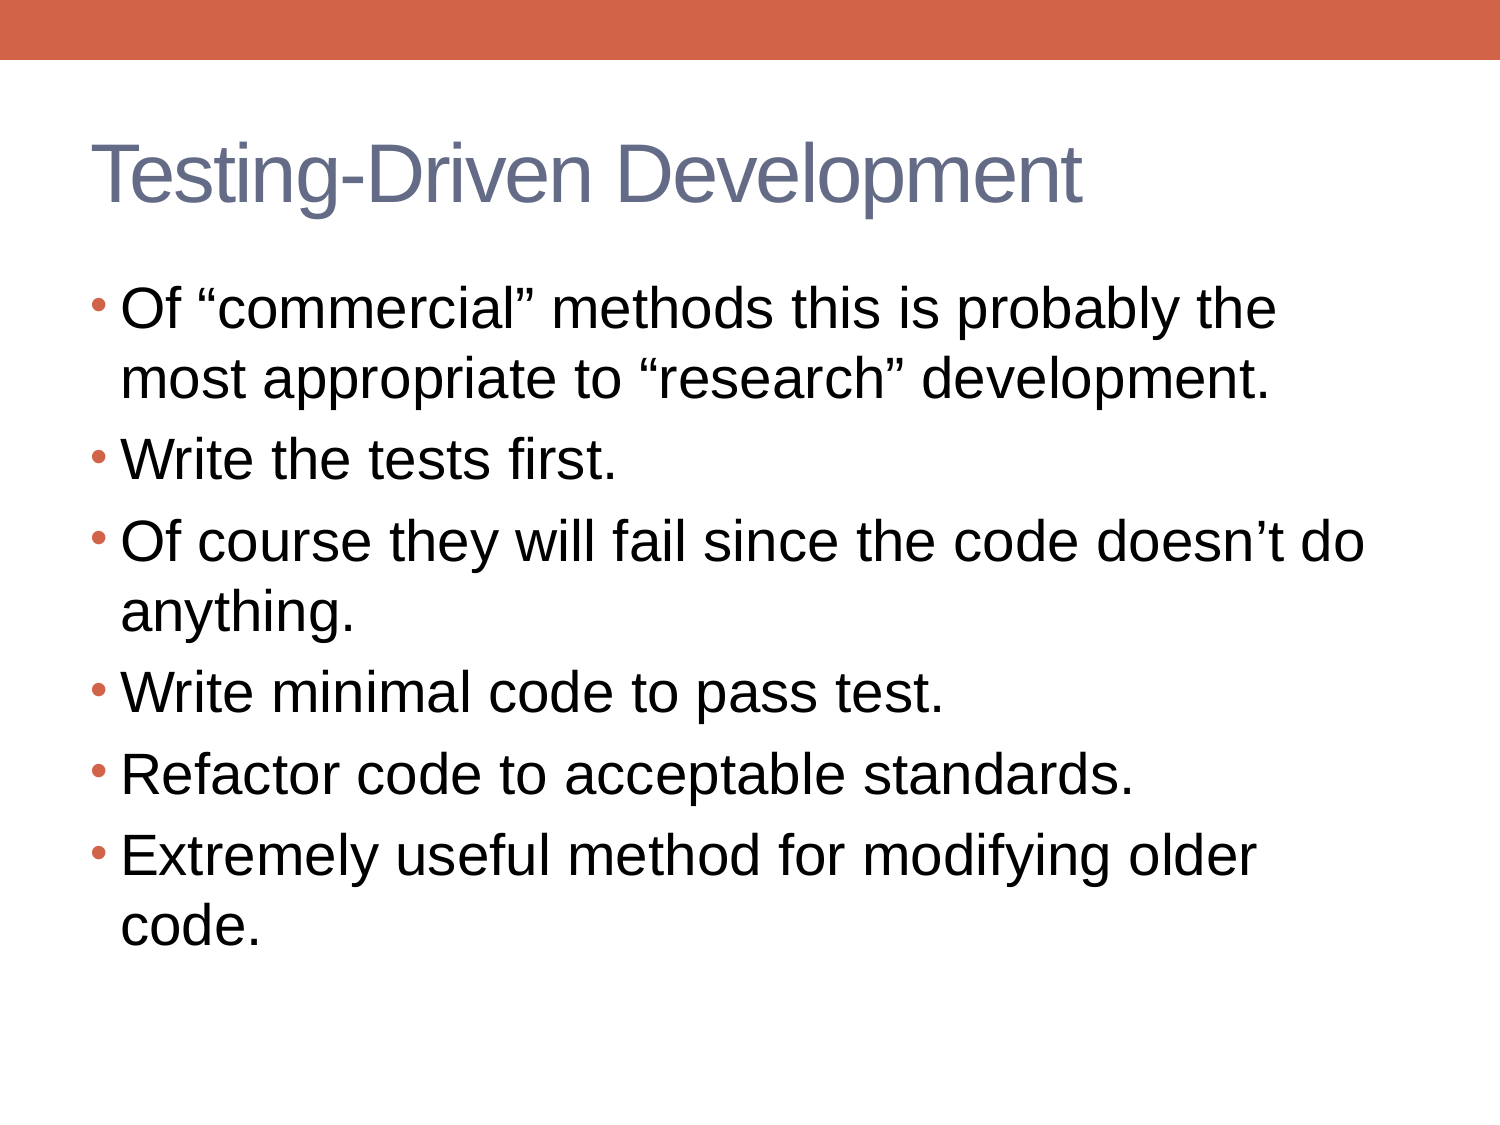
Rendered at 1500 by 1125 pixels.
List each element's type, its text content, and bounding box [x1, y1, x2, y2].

title Testing-Driven Development [75, 87, 1425, 250]
list Of “commercial” methods this is probably the most appropriate to “research” development. Write the tests first. Of course they will fail since the code doesn’t do anything. Write minimal code to pass test. Refactor code to acceptable standards. Extremely useful method for modifying older code. [75, 262, 1425, 1063]
